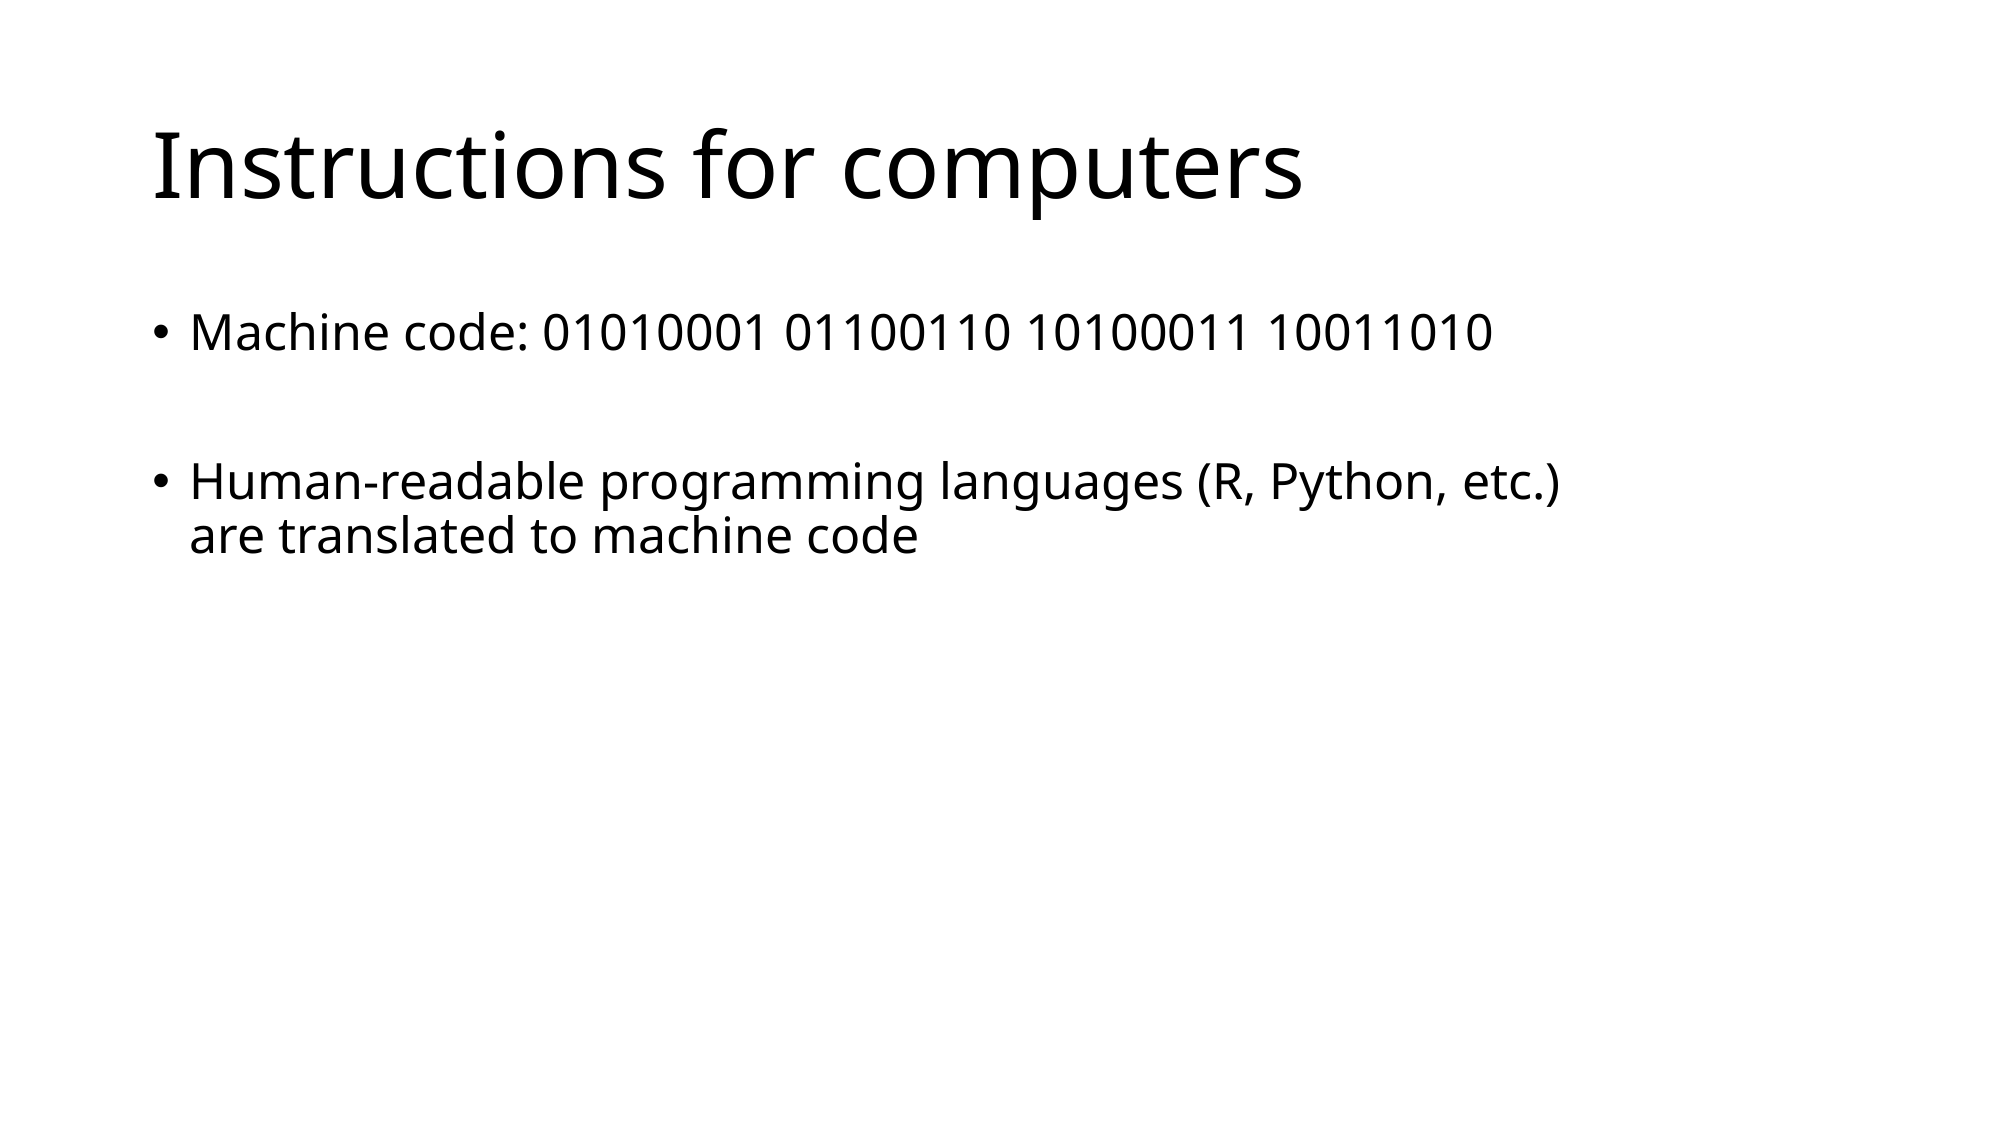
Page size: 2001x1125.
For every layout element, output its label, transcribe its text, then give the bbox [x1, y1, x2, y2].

list Machine code: 01010001 01100110 10100011 10011010 Human-readable programming languages (R, Python, etc.) are translated to machine code [137, 299, 1863, 1014]
title Instructions for computers [137, 59, 1863, 278]
